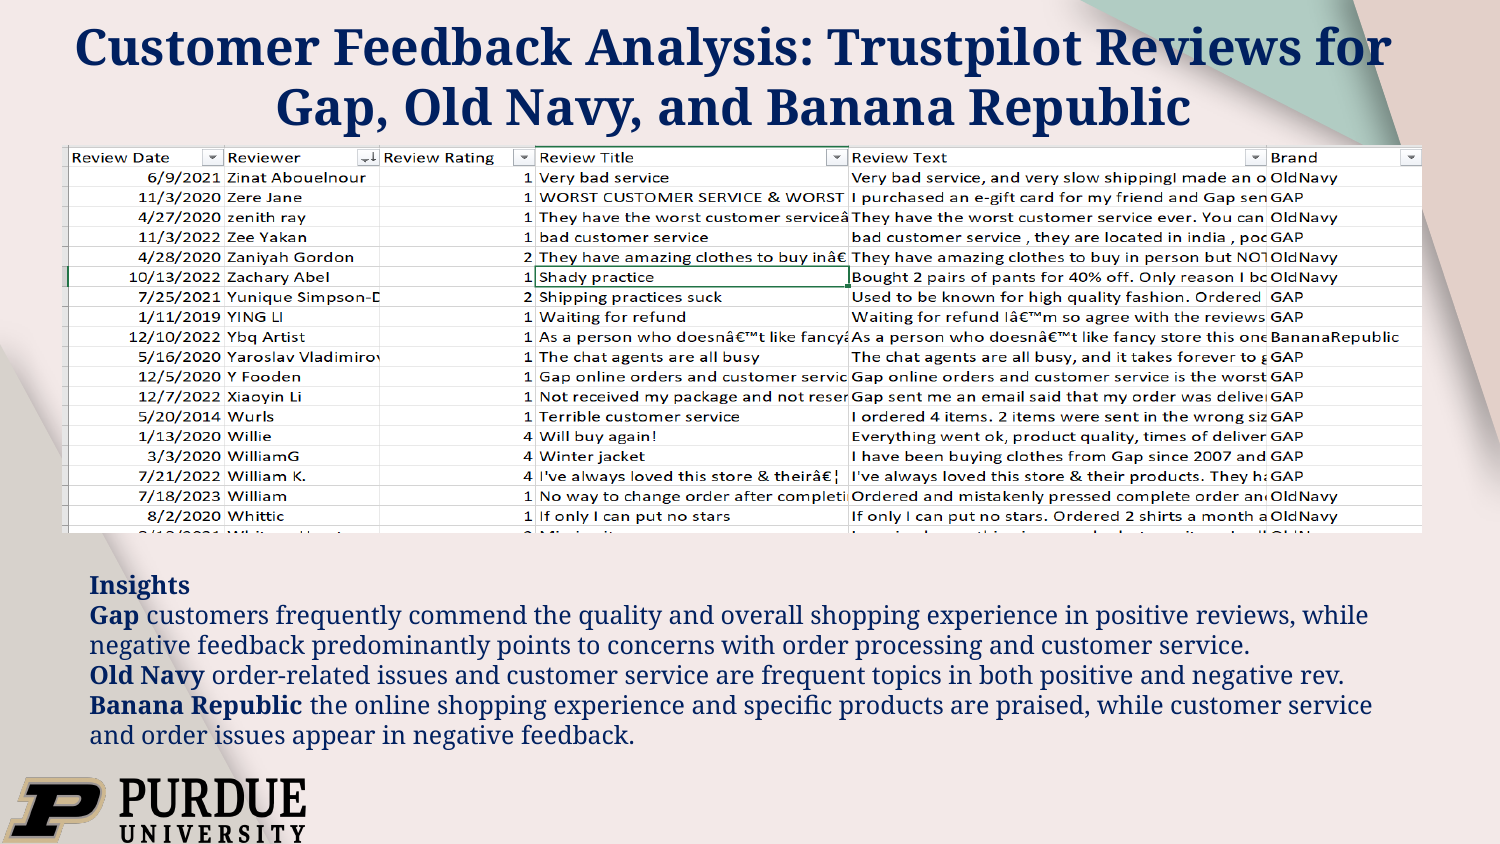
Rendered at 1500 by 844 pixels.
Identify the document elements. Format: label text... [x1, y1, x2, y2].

picture [62, 145, 1423, 533]
picture [0, 776, 309, 844]
text_box Insights Gap customers frequently commend the quality and overall shopping experience in positive reviews, while negative feedback predominantly points to concerns with order processing and customer service. Old Navy order-related issues and customer service are frequent topics in both positive and negative rev. Banana Republic the online shopping experience and specific products are praised, while customer service and order issues appear in negative feedback. [74, 562, 1426, 757]
text_box Customer Feedback Analysis: Trustpilot Reviews for Gap, Old Navy, and Banana Republic [45, 7, 1422, 143]
